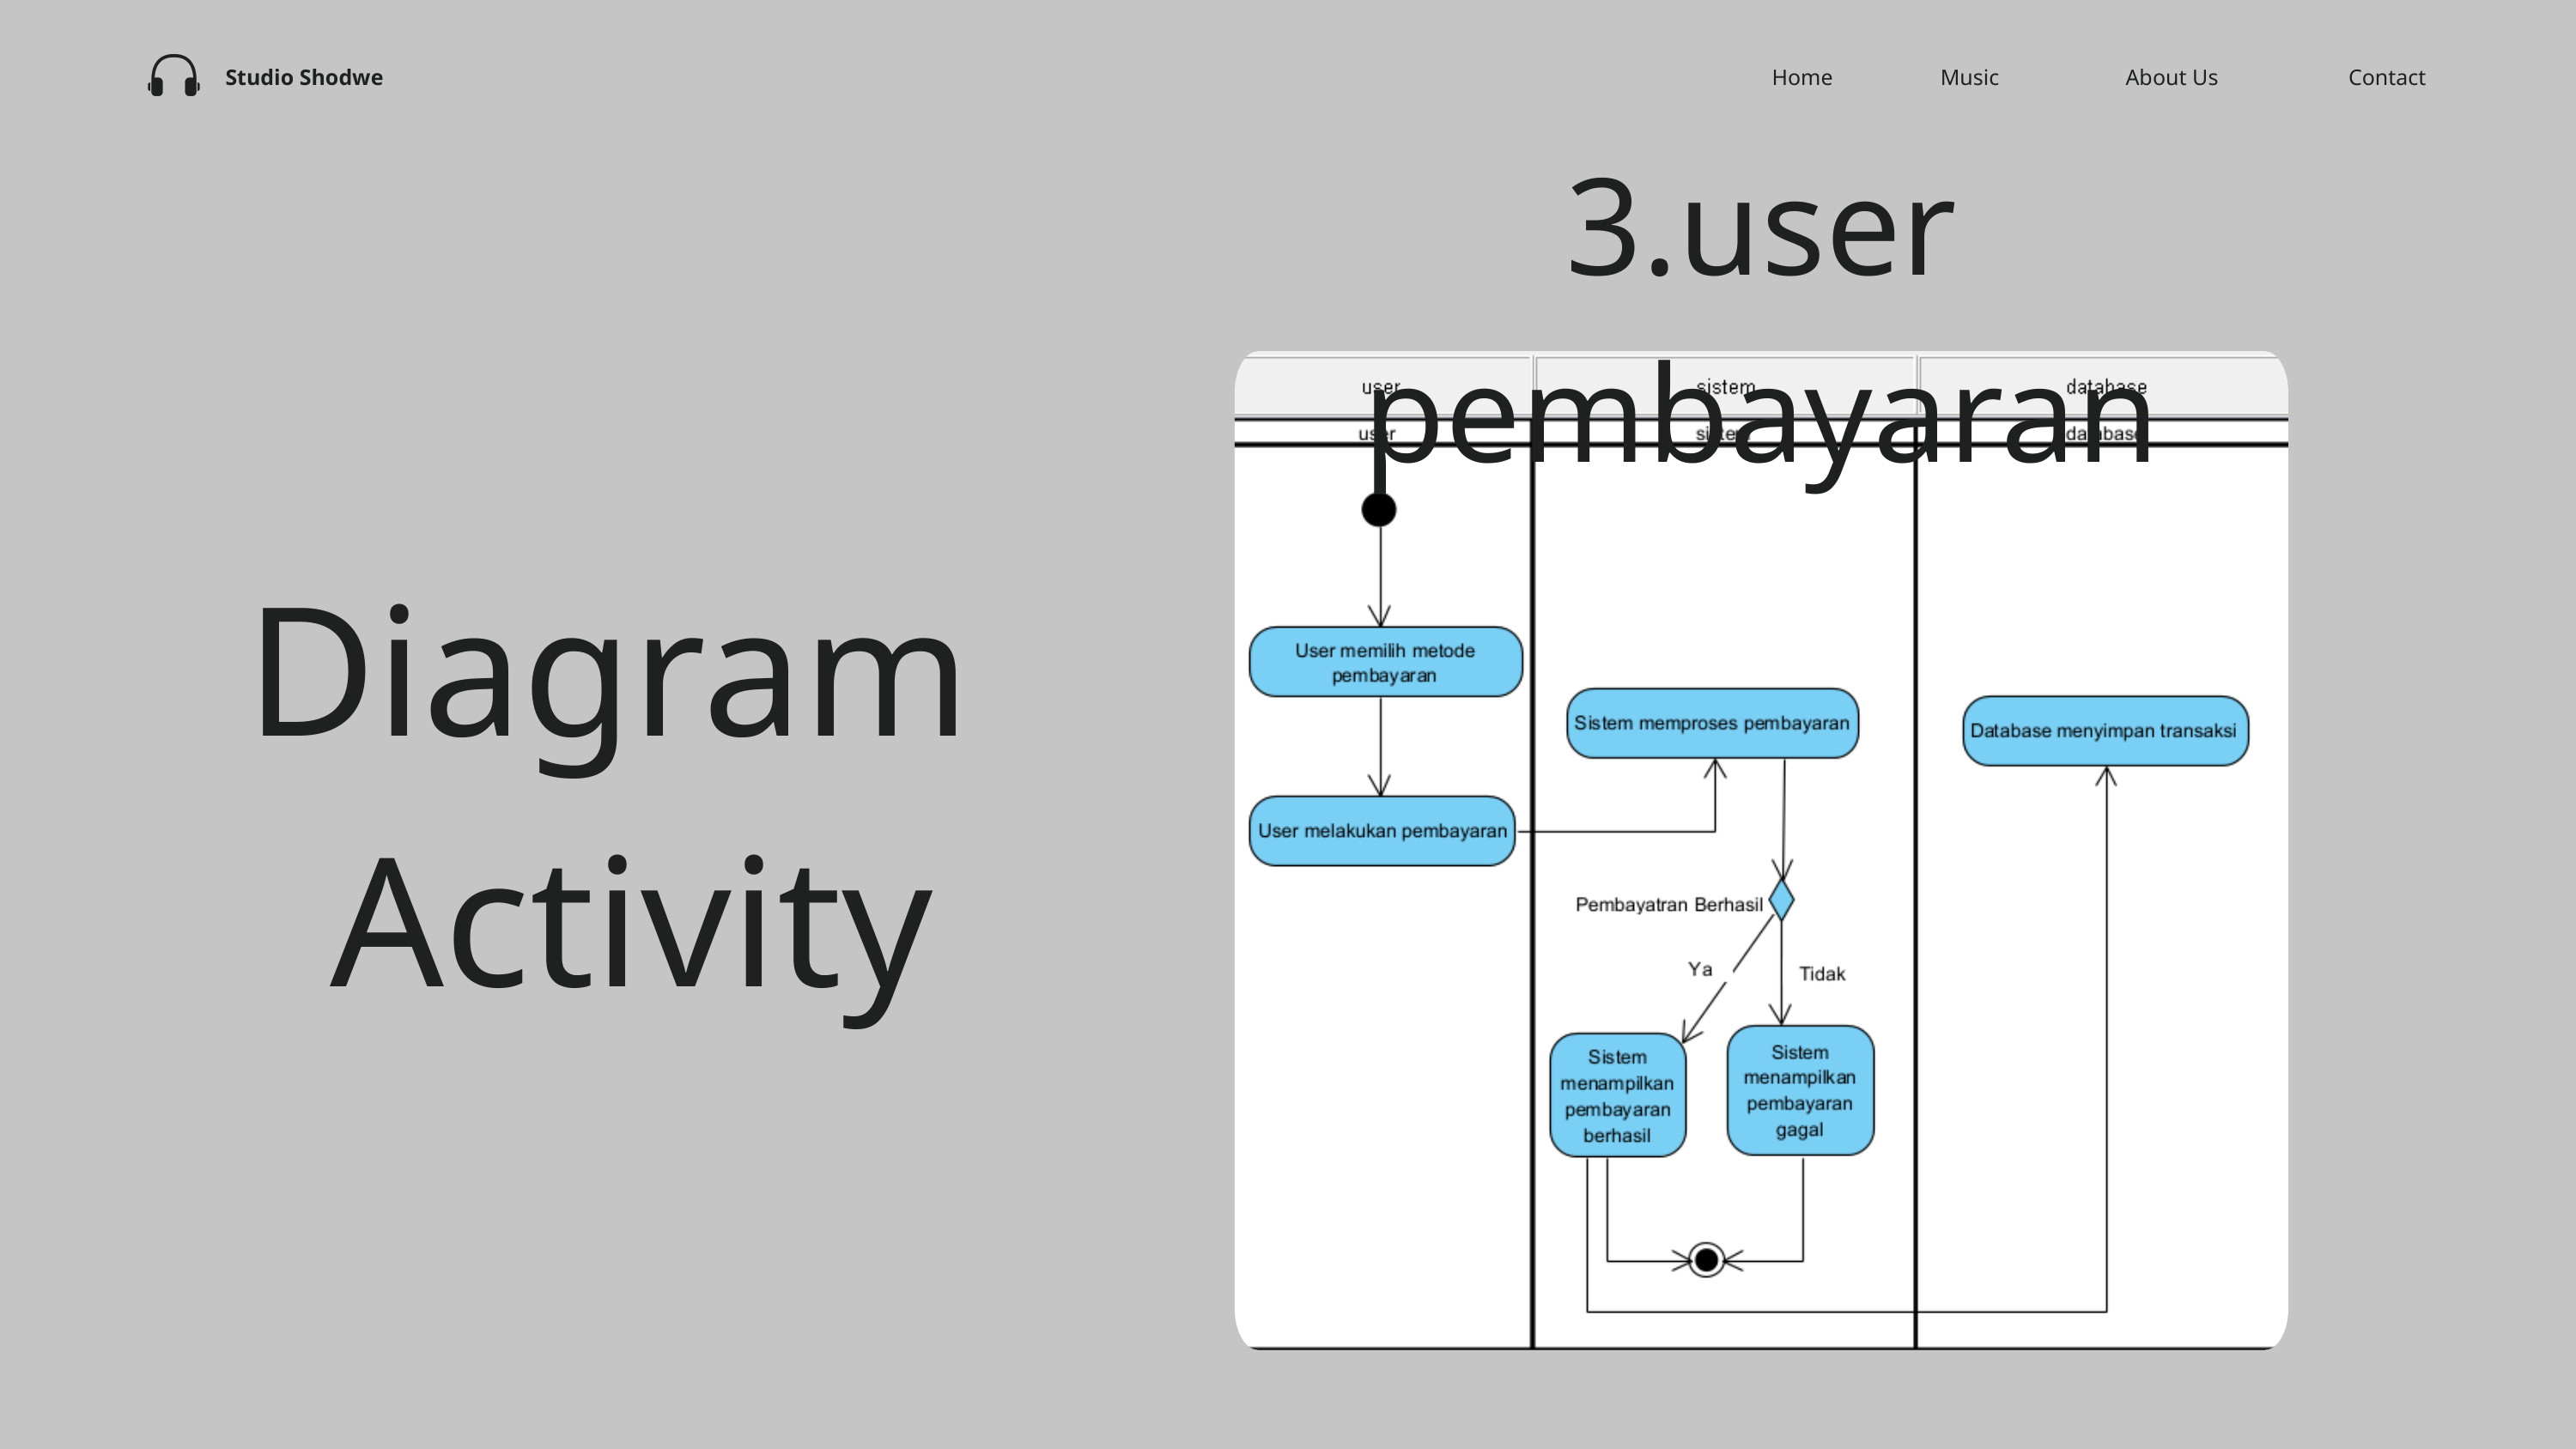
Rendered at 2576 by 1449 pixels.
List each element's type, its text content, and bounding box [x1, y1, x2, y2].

text_box Studio Shodwe [225, 59, 444, 90]
text_box Diagram Activity [173, 521, 1043, 1023]
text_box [1234, 350, 2289, 1350]
text_box 3.user pembayaran [1327, 113, 2196, 349]
text_box Music [1895, 59, 2000, 90]
text_box Contact [2287, 59, 2427, 90]
text_box Home [1718, 59, 1833, 90]
text_box About Us [2069, 59, 2219, 90]
text_box [148, 54, 200, 96]
